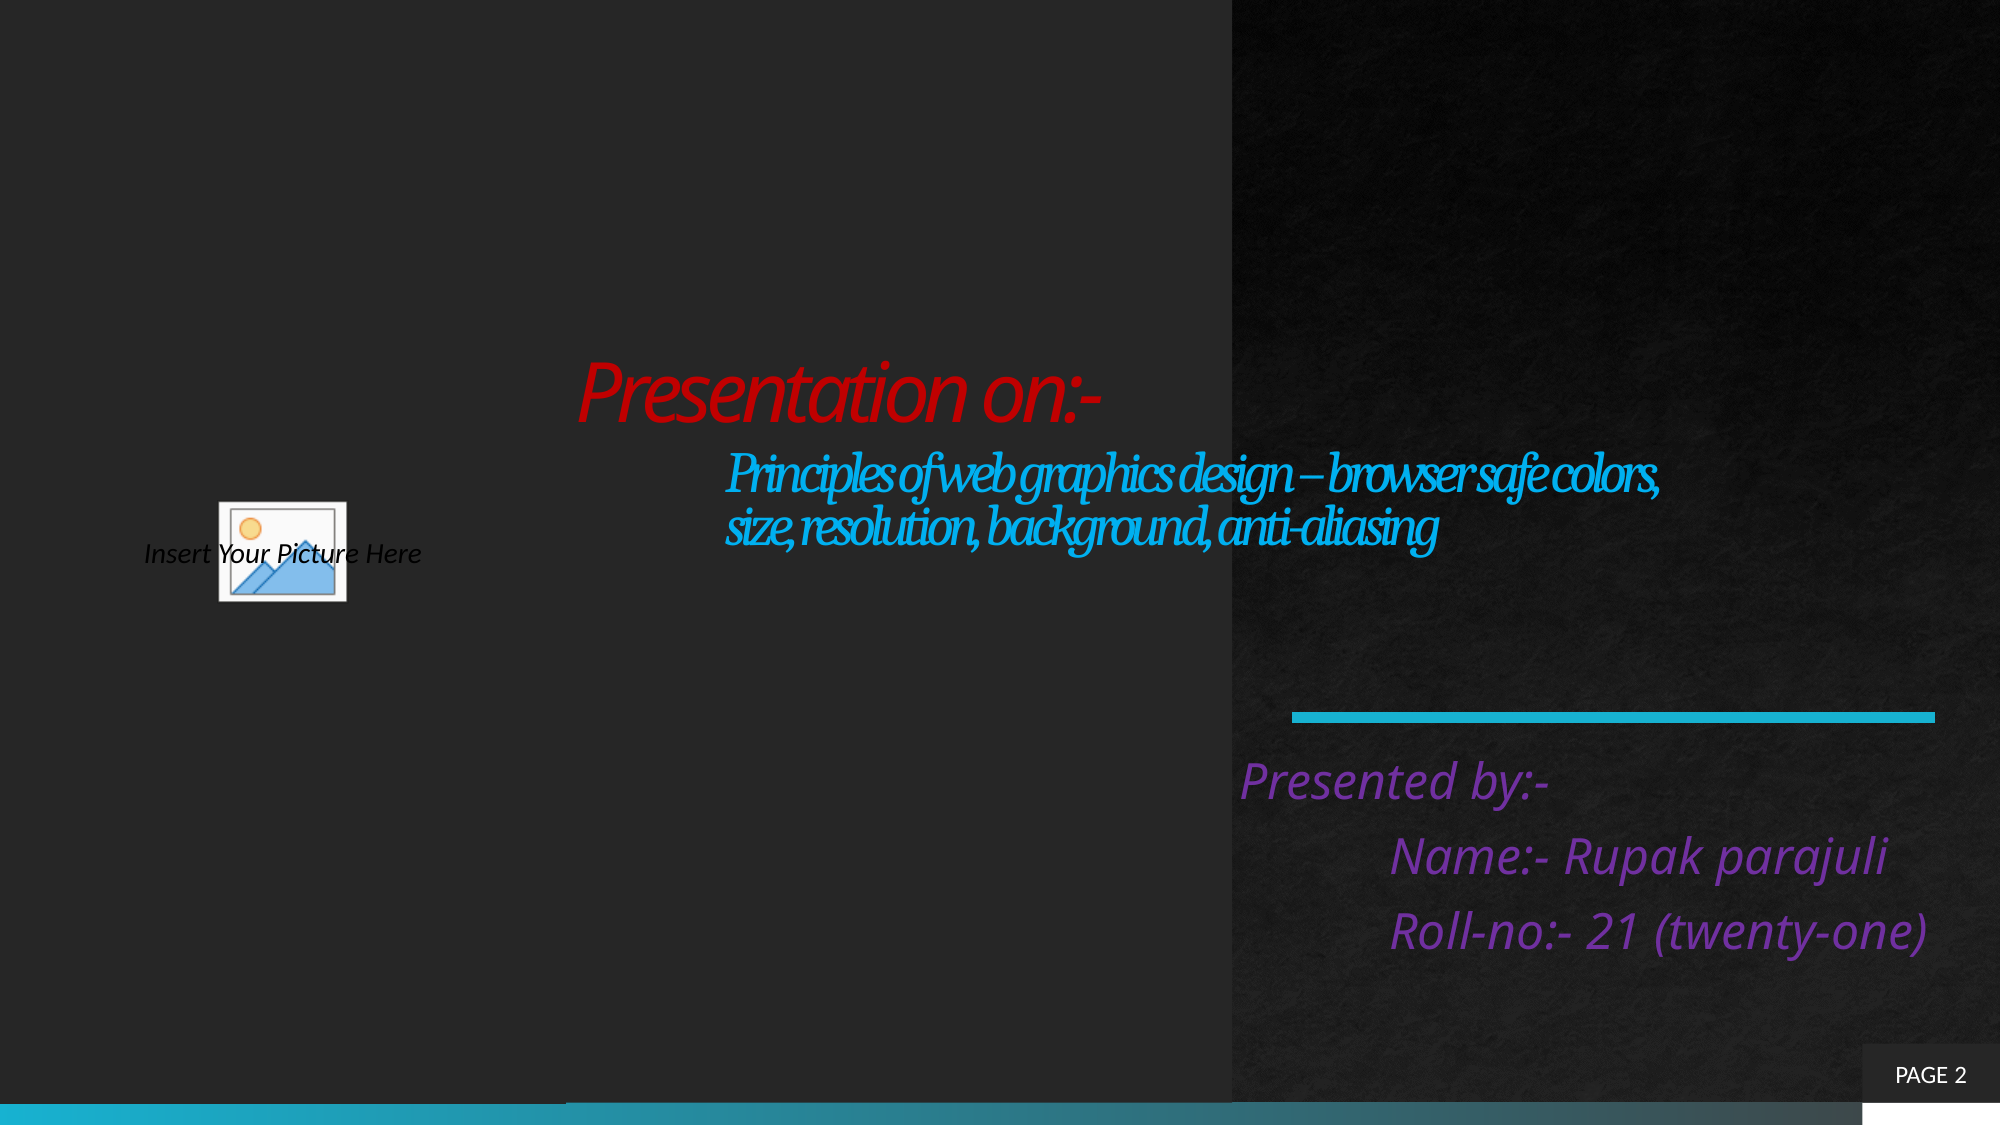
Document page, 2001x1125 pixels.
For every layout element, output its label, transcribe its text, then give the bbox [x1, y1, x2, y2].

title Presentation on:- Principles of web graphics design – browser safe colors, size, resolution, background, anti-aliasing [575, 275, 1936, 675]
slide_number PAGE 2 [1862, 1043, 2000, 1103]
picture [0, 0, 567, 1104]
picture [1233, 0, 2000, 1103]
list Presented by:- Name:- Rupak parajuli Roll-no:- 21 (twenty-one) [1239, 756, 1936, 1007]
